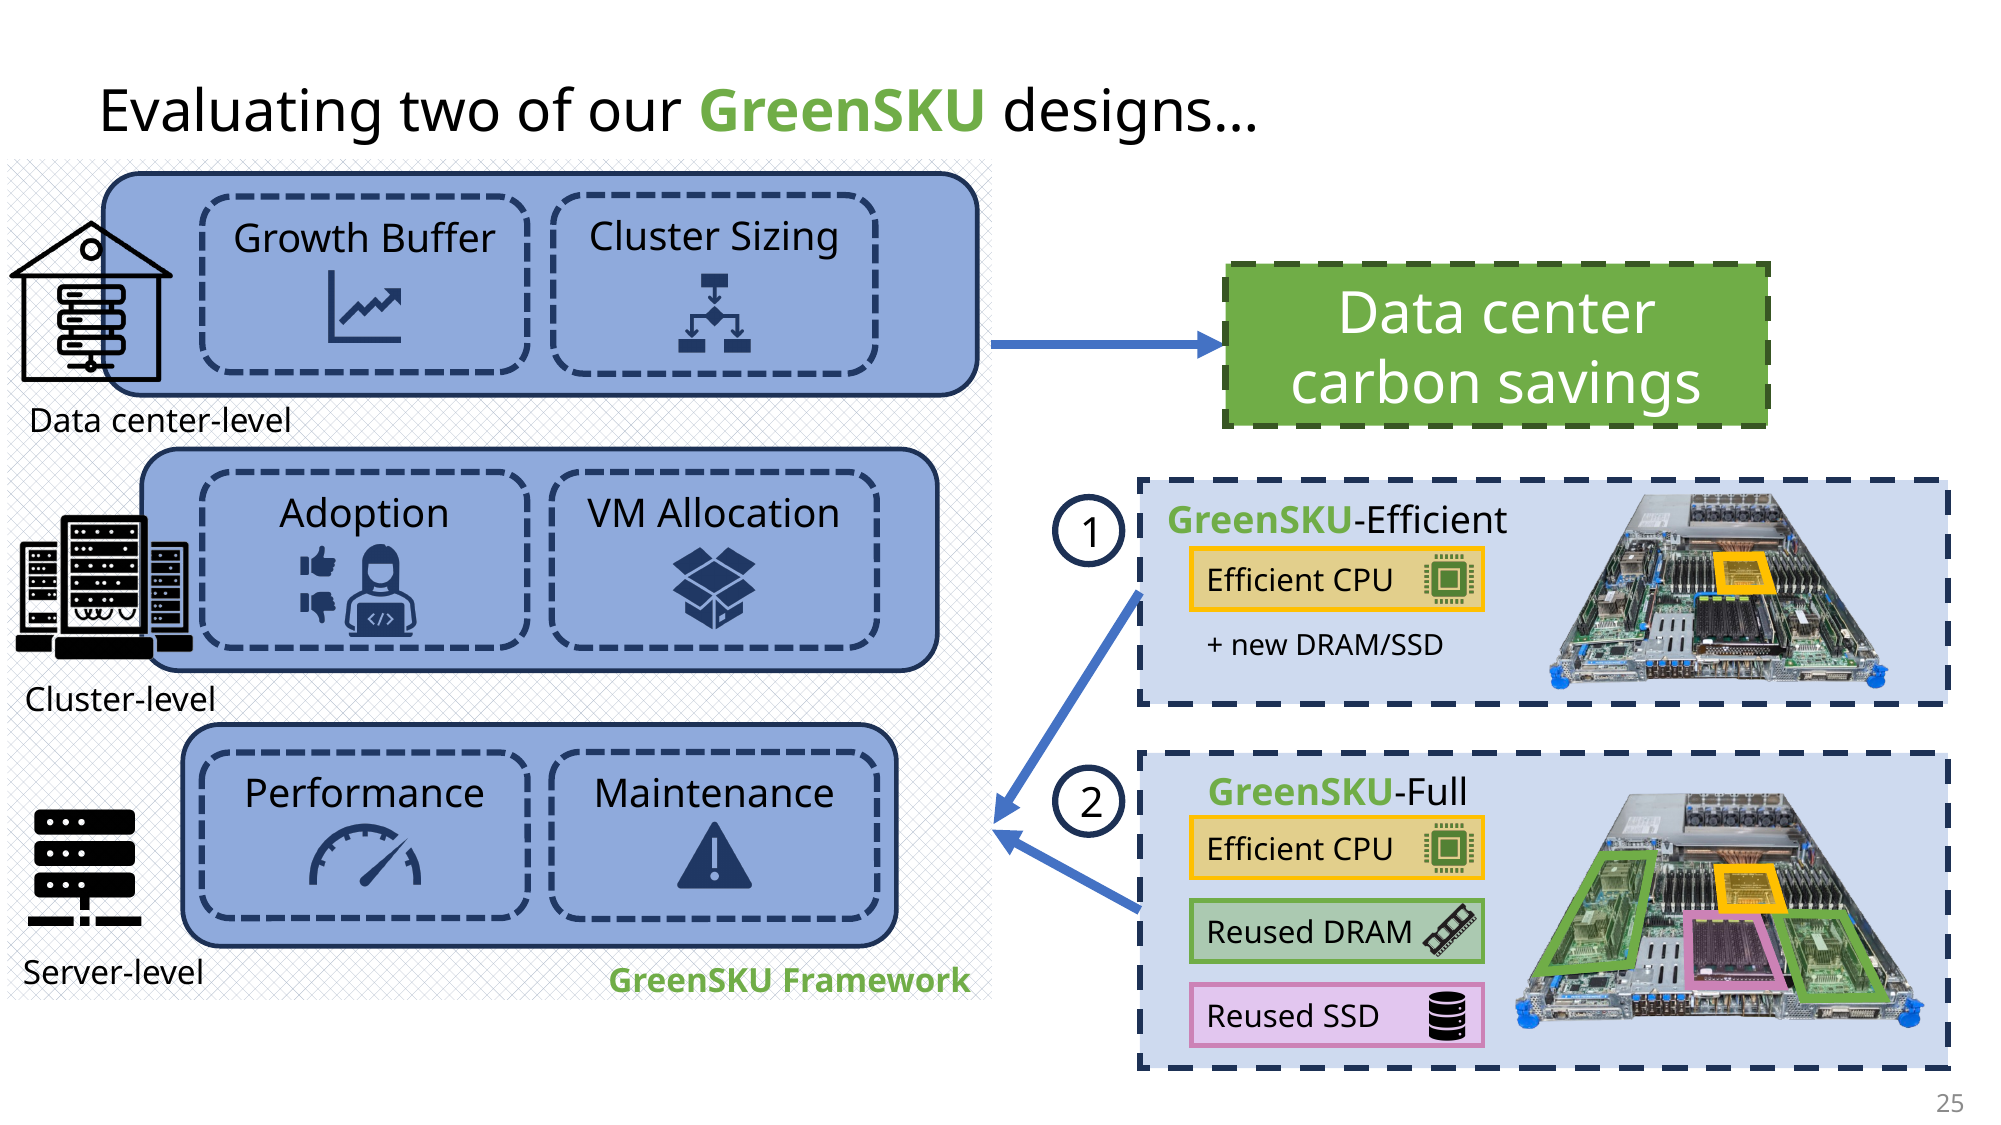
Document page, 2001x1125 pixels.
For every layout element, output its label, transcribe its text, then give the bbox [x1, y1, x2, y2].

text_box Data center-level [14, 391, 308, 447]
text_box Cluster-level [9, 670, 232, 726]
text_box [140, 447, 939, 672]
text_box Maintenance [550, 750, 879, 920]
slide_number 25 [1891, 1074, 1980, 1125]
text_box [993, 480, 1949, 824]
picture [9, 507, 203, 665]
text_box VM Allocation [550, 470, 878, 649]
picture [673, 813, 756, 897]
picture [665, 539, 763, 637]
text_box Data center carbon savings [1224, 263, 1769, 427]
text_box [181, 723, 898, 948]
text_box [6, 158, 993, 1000]
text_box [297, 534, 433, 639]
text_box [102, 172, 979, 397]
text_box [991, 752, 1949, 1069]
picture [9, 219, 173, 383]
text_box Performance [200, 751, 529, 920]
text_box Cluster Sizing [552, 194, 877, 375]
picture [9, 792, 160, 943]
text_box Growth Buffer [201, 195, 529, 374]
picture [669, 267, 760, 359]
title Evaluating two of our GreenSKU designs… [83, 3, 1927, 222]
picture [313, 255, 416, 358]
text_box Adoption [201, 470, 529, 649]
text_box GreenSKU Framework [302, 951, 991, 1007]
text_box Server-level [8, 943, 220, 999]
picture [304, 793, 426, 915]
